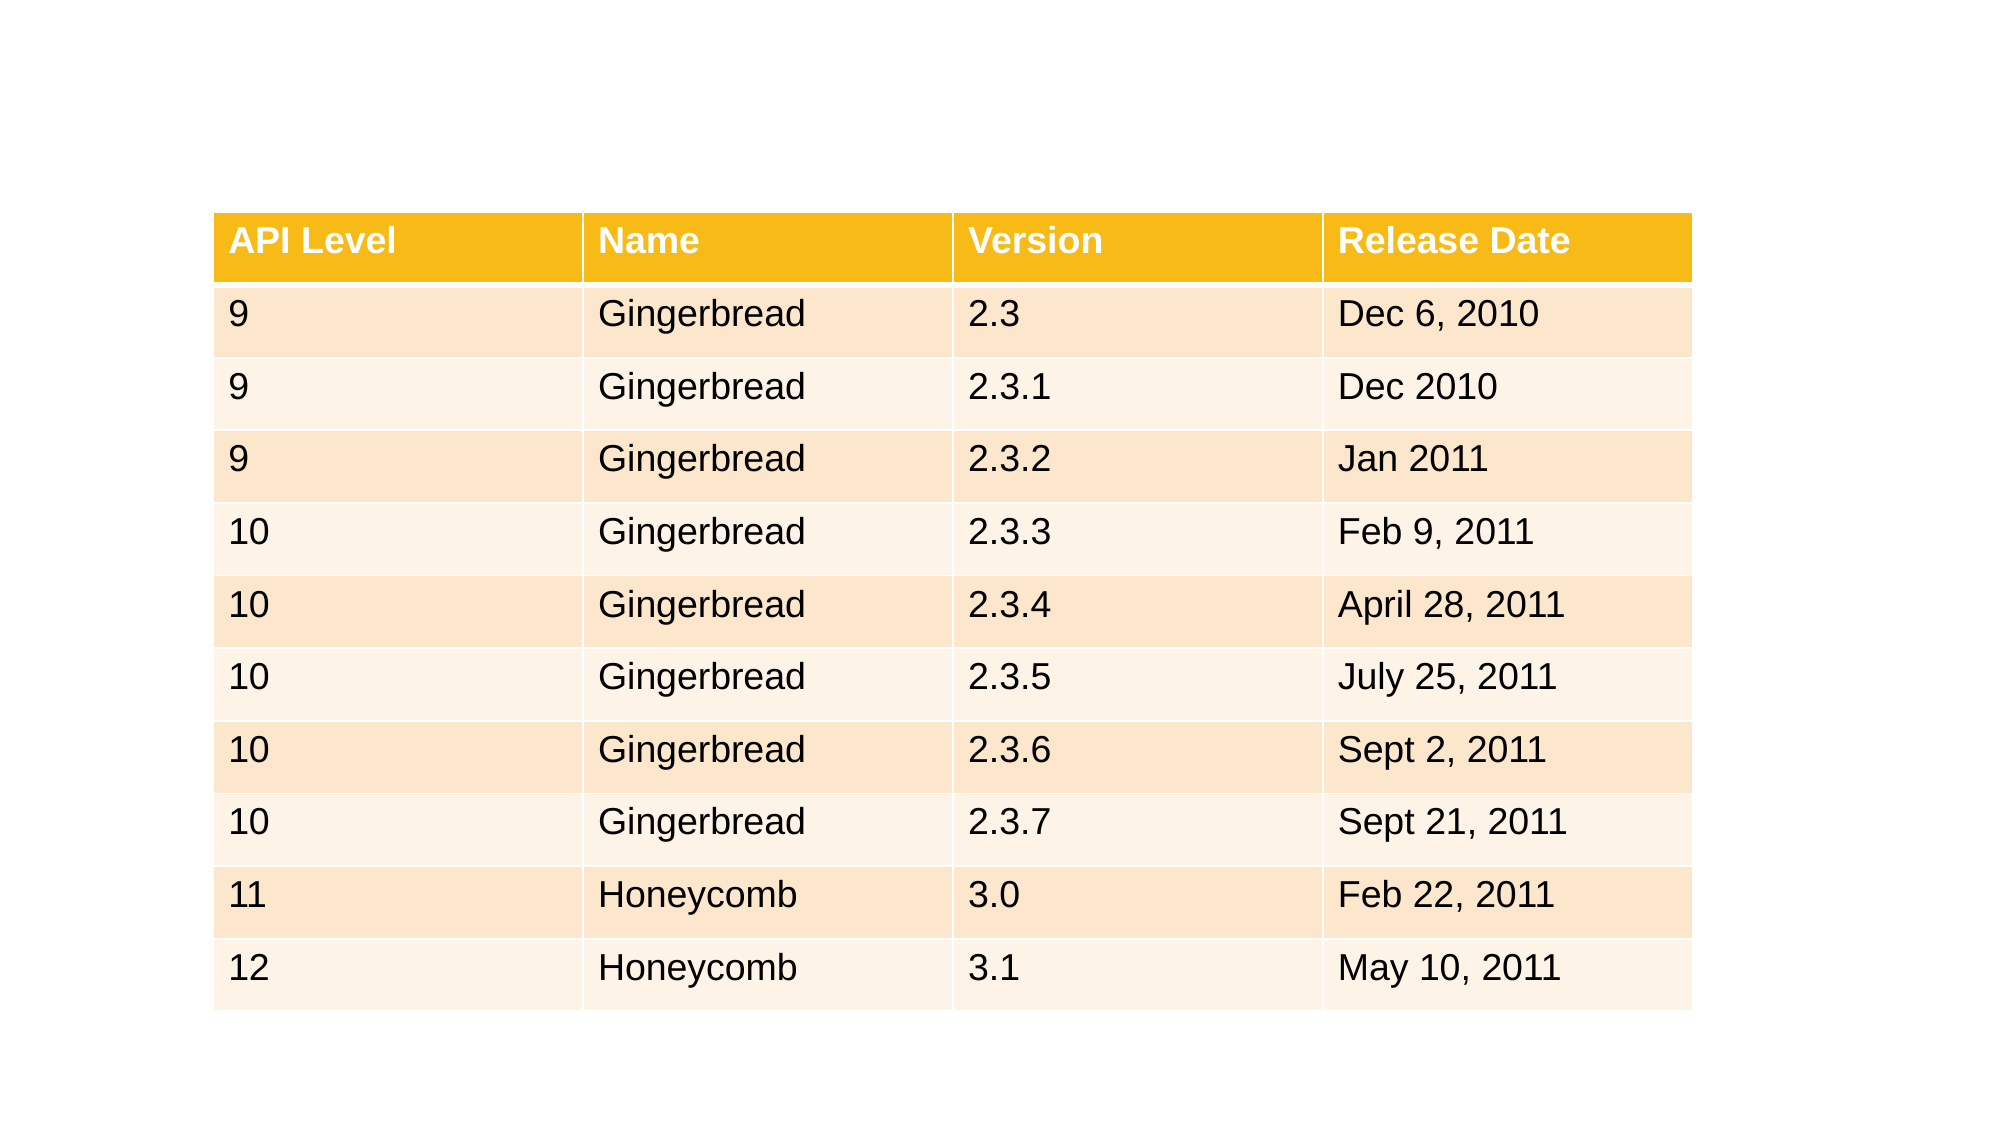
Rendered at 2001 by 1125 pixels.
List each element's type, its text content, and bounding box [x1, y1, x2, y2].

table_cell Sept 2, 2011 [1324, 722, 1692, 793]
table_cell 2.3.6 [954, 722, 1322, 793]
table_cell Gingerbread [584, 431, 952, 502]
table_cell July 25, 2011 [1324, 649, 1692, 720]
table_cell 2.3.7 [954, 794, 1322, 865]
table_cell 9 [214, 359, 582, 429]
table_cell 2.3.1 [954, 359, 1322, 429]
table_header API Level [214, 213, 582, 282]
table_cell 9 [214, 431, 582, 502]
table_header Version [954, 213, 1322, 282]
table_cell 2.3.5 [954, 649, 1322, 720]
table_cell 12 [214, 940, 582, 1010]
table_cell 2.3.4 [954, 576, 1322, 647]
table_cell 2.3.2 [954, 431, 1322, 502]
table_header Name [584, 213, 952, 282]
table_header Release Date [1324, 213, 1692, 282]
table_cell Jan 2011 [1324, 431, 1692, 502]
table_cell May 10, 2011 [1324, 940, 1692, 1010]
table_cell Dec 6, 2010 [1324, 288, 1692, 357]
table_cell 9 [214, 288, 582, 357]
table_cell Feb 9, 2011 [1324, 504, 1692, 575]
table_cell 10 [214, 576, 582, 647]
table_cell 10 [214, 722, 582, 793]
table_cell Gingerbread [584, 794, 952, 865]
table_cell 10 [214, 504, 582, 575]
table_cell 10 [214, 649, 582, 720]
table_cell Gingerbread [584, 722, 952, 793]
table_cell Gingerbread [584, 359, 952, 429]
table_cell 2.3.3 [954, 504, 1322, 575]
table_cell Gingerbread [584, 288, 952, 357]
table_cell 10 [214, 794, 582, 865]
table_cell Sept 21, 2011 [1324, 794, 1692, 865]
table_cell Gingerbread [584, 576, 952, 647]
table_cell Feb 22, 2011 [1324, 867, 1692, 938]
table_cell 11 [214, 867, 582, 938]
table_cell 3.1 [954, 940, 1322, 1010]
table_cell Gingerbread [584, 504, 952, 575]
table_cell 3.0 [954, 867, 1322, 938]
table_cell Honeycomb [584, 940, 952, 1010]
table_cell Gingerbread [584, 649, 952, 720]
table_cell April 28, 2011 [1324, 576, 1692, 647]
table_cell Dec 2010 [1324, 359, 1692, 429]
table_cell 2.3 [954, 288, 1322, 357]
table_cell Honeycomb [584, 867, 952, 938]
